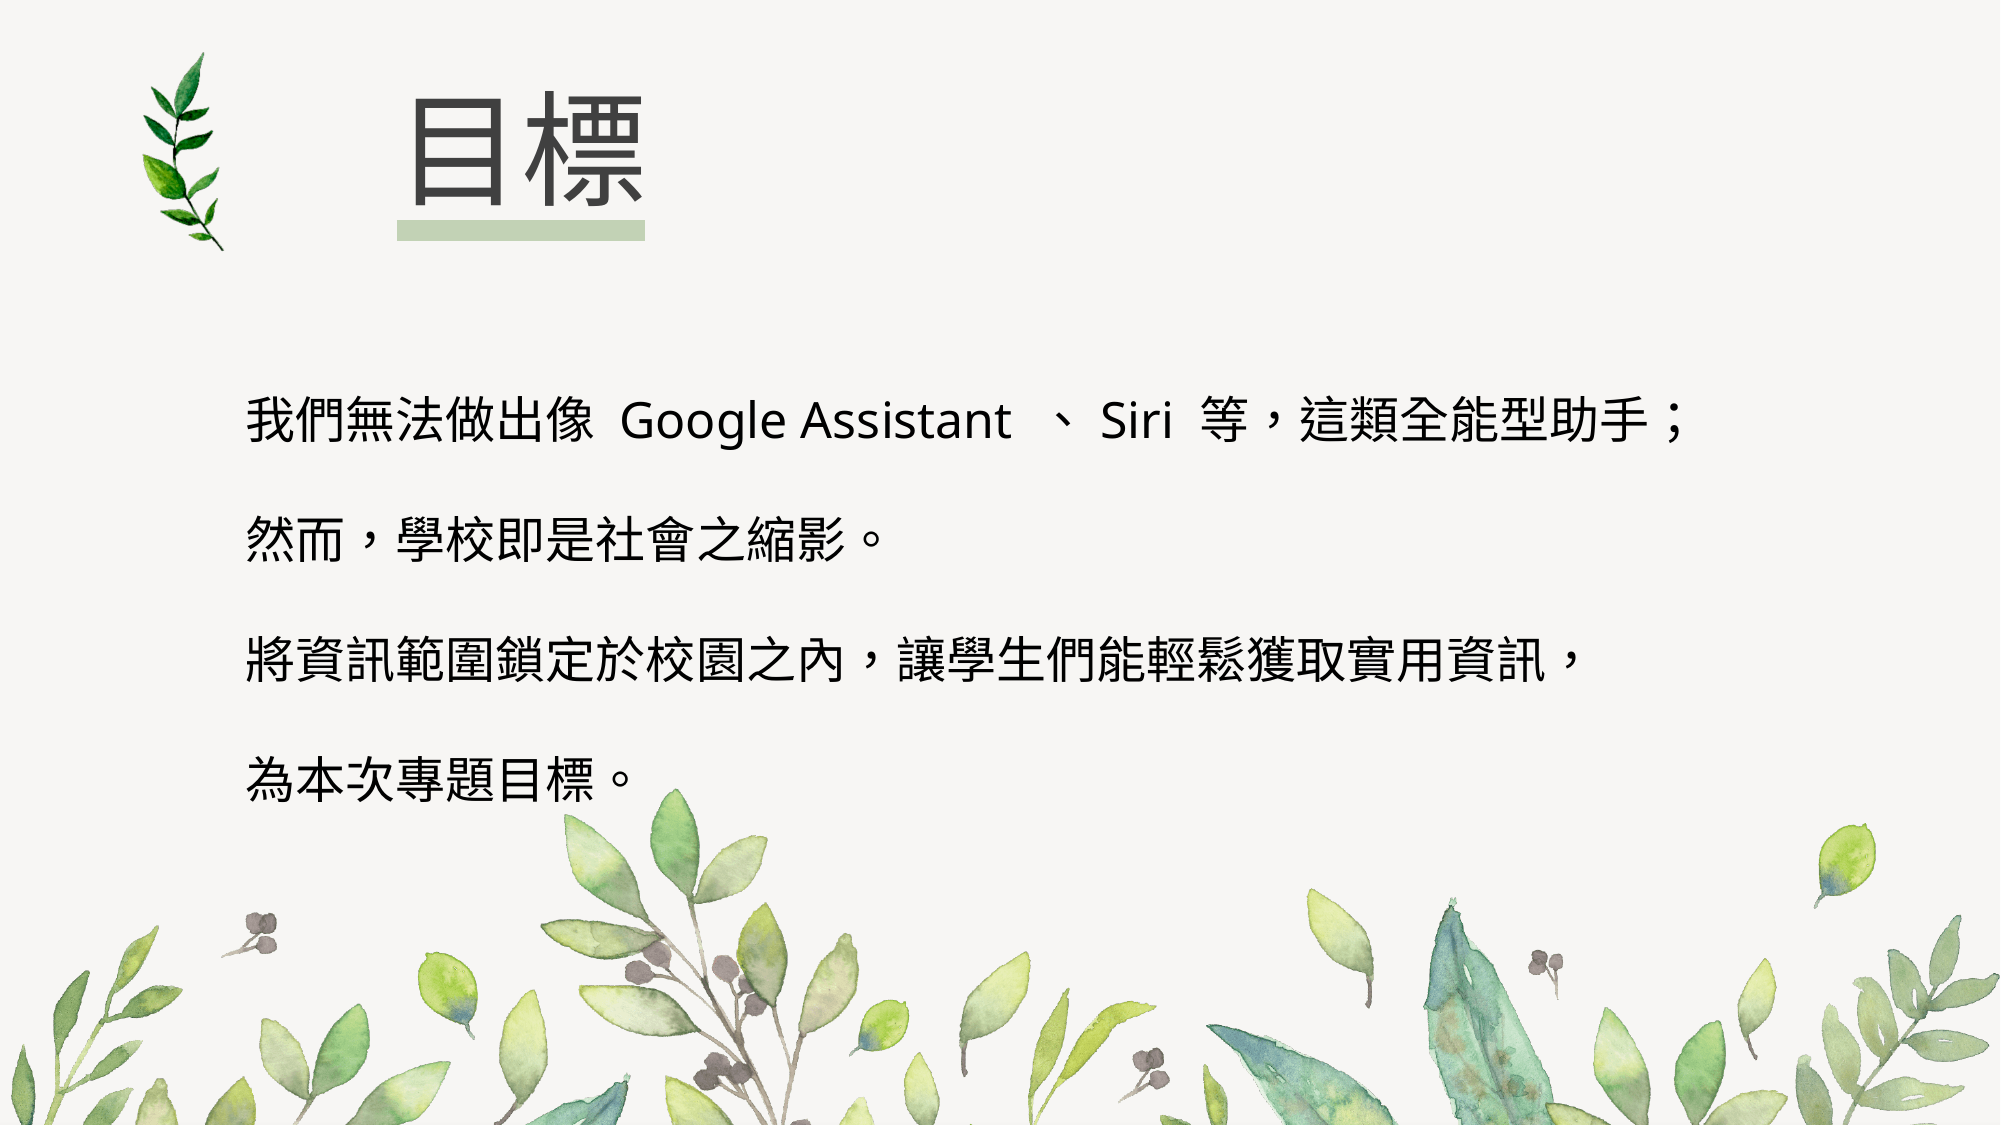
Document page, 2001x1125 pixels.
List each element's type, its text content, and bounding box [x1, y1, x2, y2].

text_box 我們無法做出像 Google Assistant 、Siri 等，這類全能型助手； 然而，學校即是社會之縮影。 將資訊範圍鎖定於校園之內，讓學生們能輕鬆獲取實用資訊， 為本次專題目標。 [231, 321, 1803, 788]
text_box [284, 63, 758, 231]
picture [0, 0, 2001, 1125]
